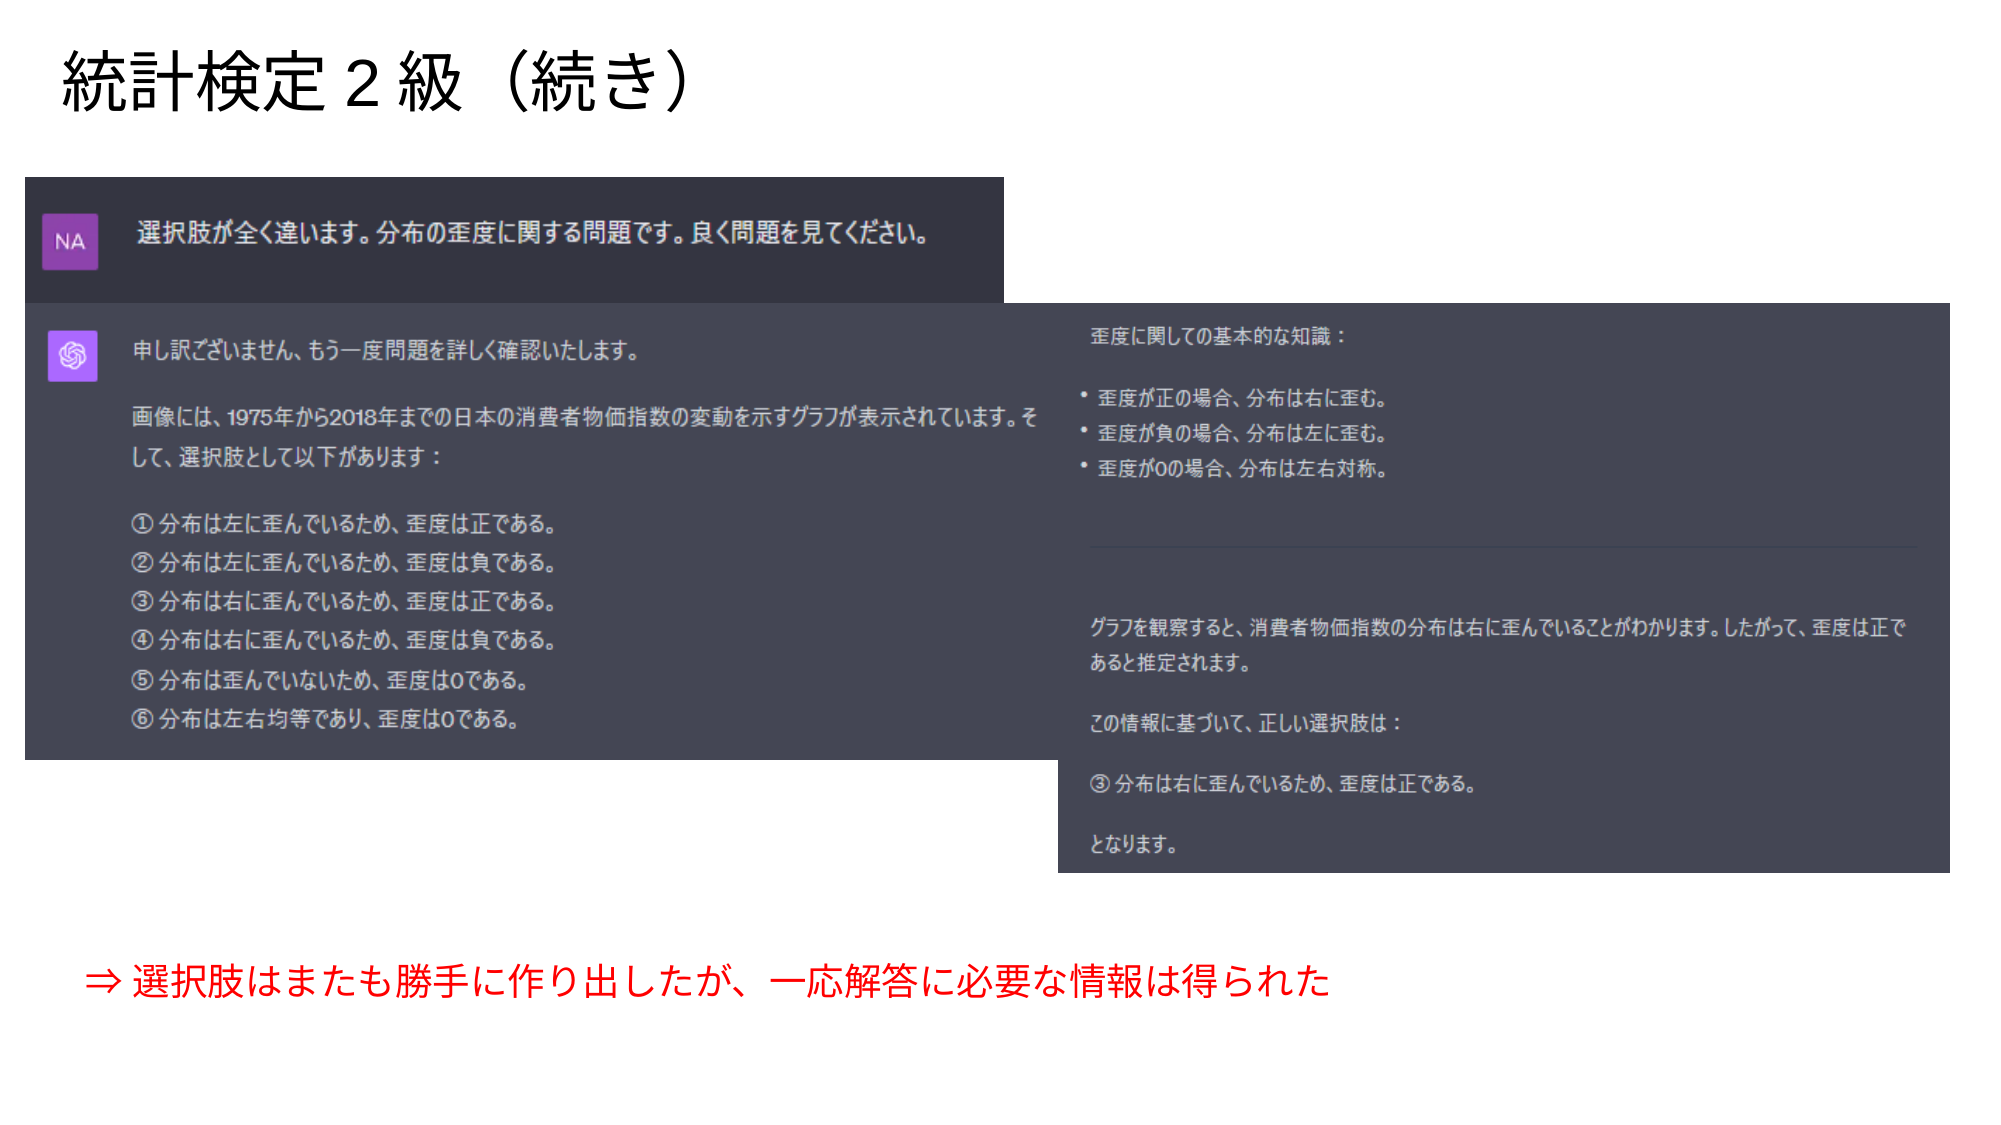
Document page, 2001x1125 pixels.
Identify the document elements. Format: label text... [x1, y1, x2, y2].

picture [24, 177, 1950, 873]
text_box ⇒選択肢はまたも勝手に作り出したが、一応解答に必要な情報は得られた [71, 951, 1904, 1011]
title 統計検定2級（続き） [46, 22, 1917, 149]
